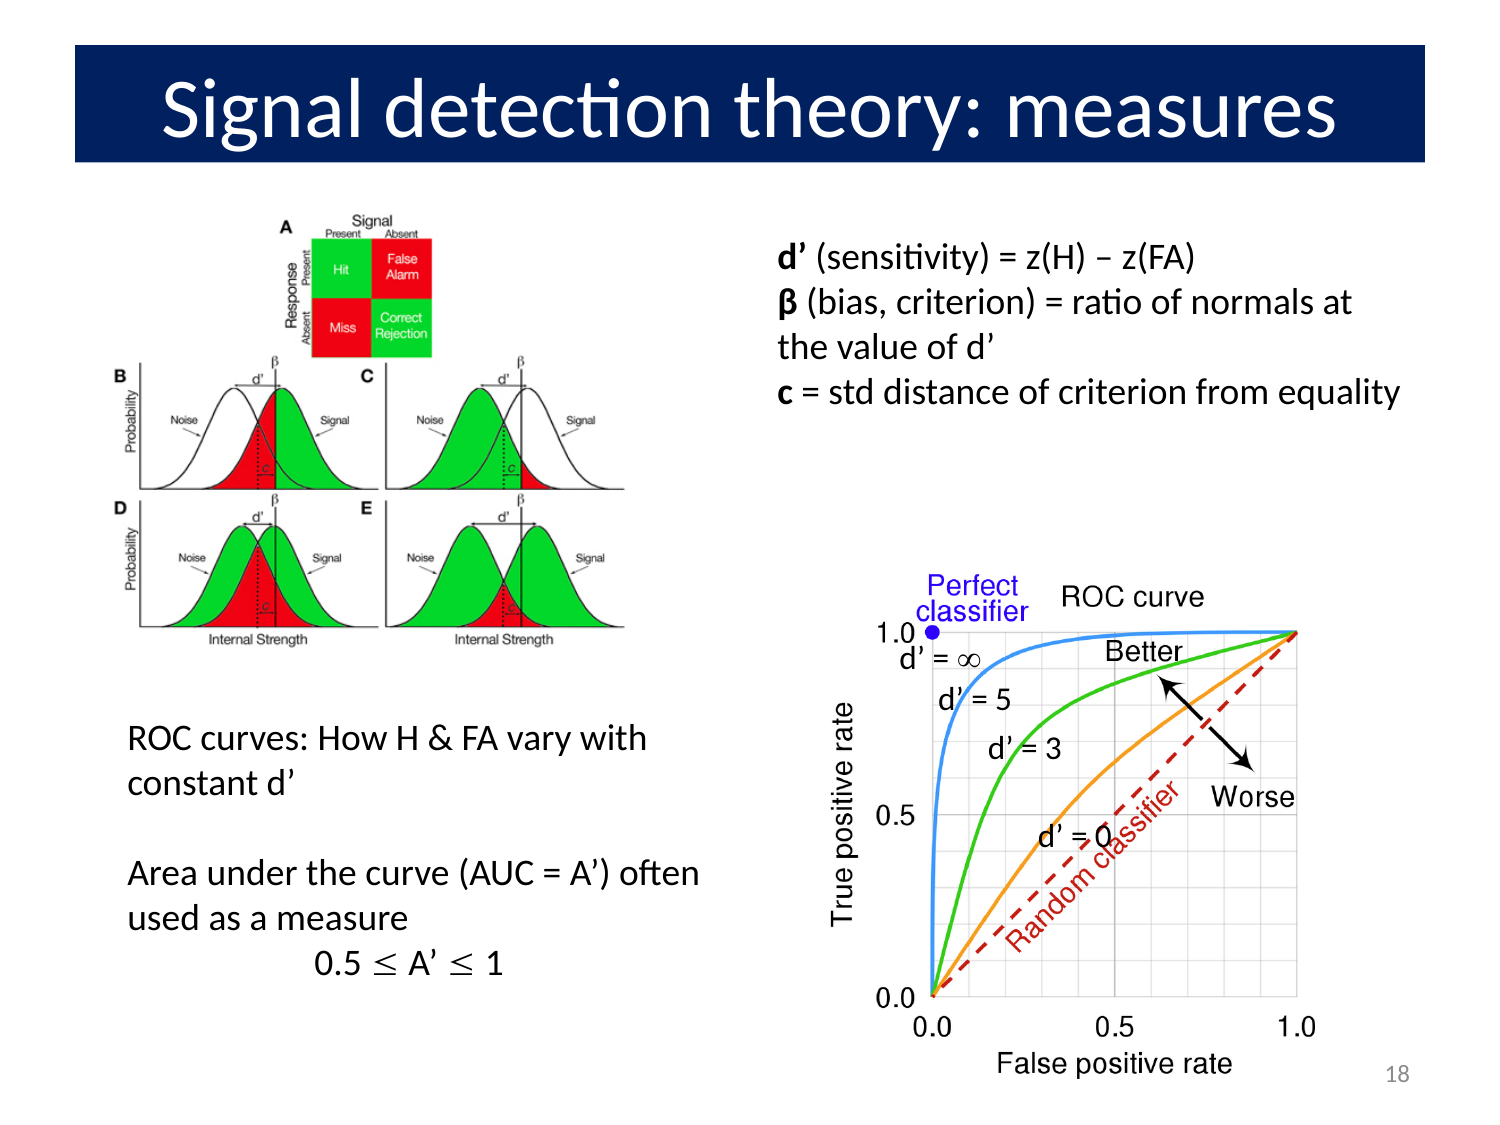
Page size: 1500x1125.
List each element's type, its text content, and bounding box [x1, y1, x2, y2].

picture [112, 212, 628, 651]
text_box d’ (sensitivity) = z(H) – z(FA) β (bias, criterion) = ratio of normals at the value of d’ c = std distance of criterion from equality [762, 224, 1425, 420]
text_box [822, 566, 1328, 1080]
title Signal detection theory: measures [75, 45, 1425, 163]
slide_number 18 [1074, 1042, 1425, 1103]
text_box ROC curves: How H & FA vary with constant d’ Area under the curve (AUC = A’) often used as a measure 0.5  A’  1 [112, 706, 763, 991]
